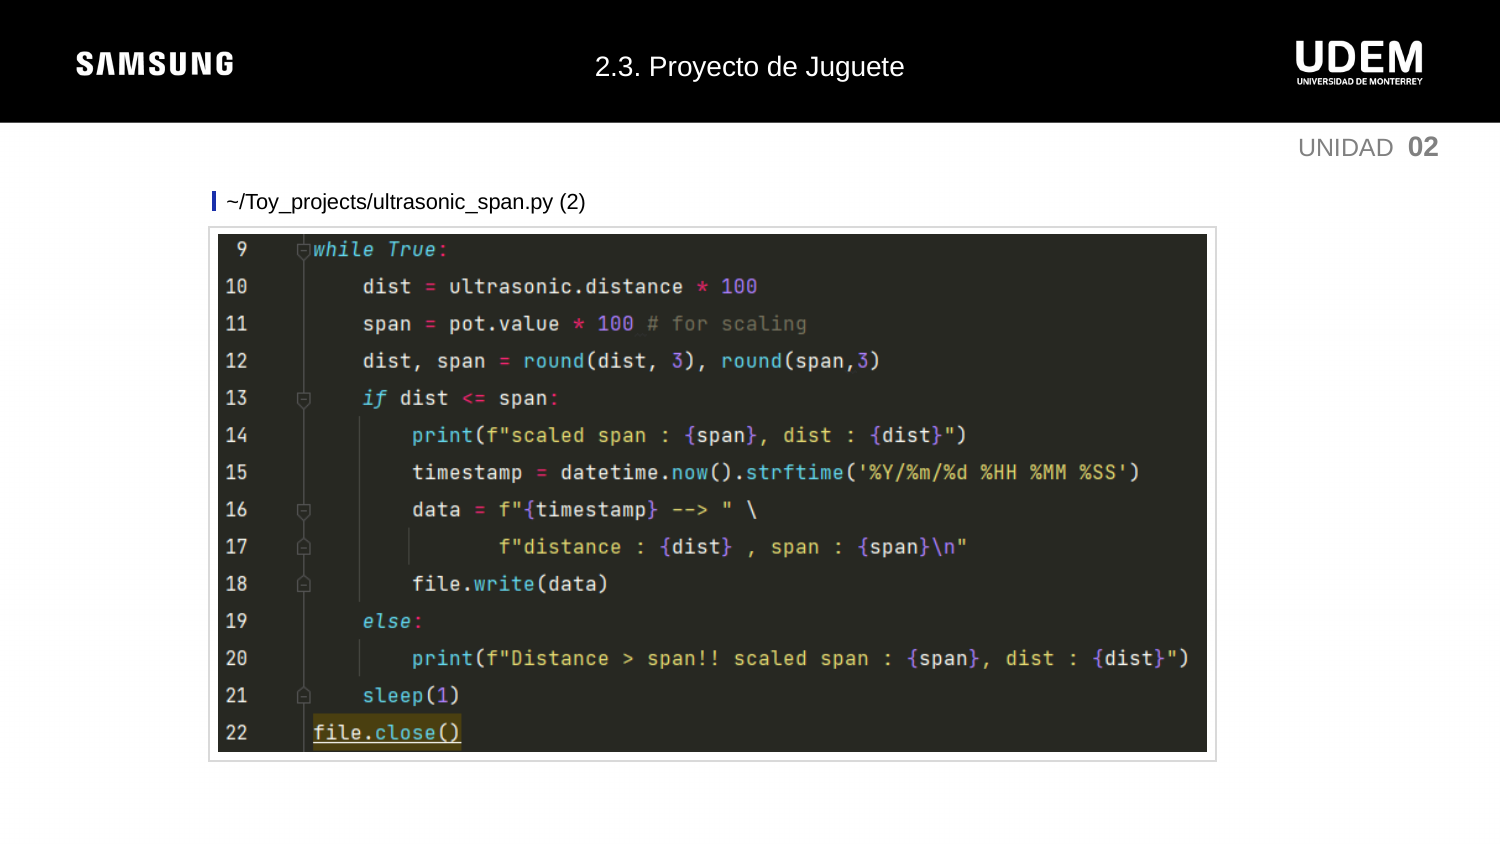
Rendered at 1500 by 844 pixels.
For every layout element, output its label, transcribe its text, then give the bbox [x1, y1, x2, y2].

picture [0, 0, 1500, 844]
text_box 2.3. Proyecto de Juguete [279, 48, 1221, 83]
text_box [209, 226, 1217, 762]
text_box ~/Toy_projects/ultrasonic_span.py (2) [211, 187, 1274, 215]
text_box UNIDAD 02 [1289, 127, 1439, 162]
